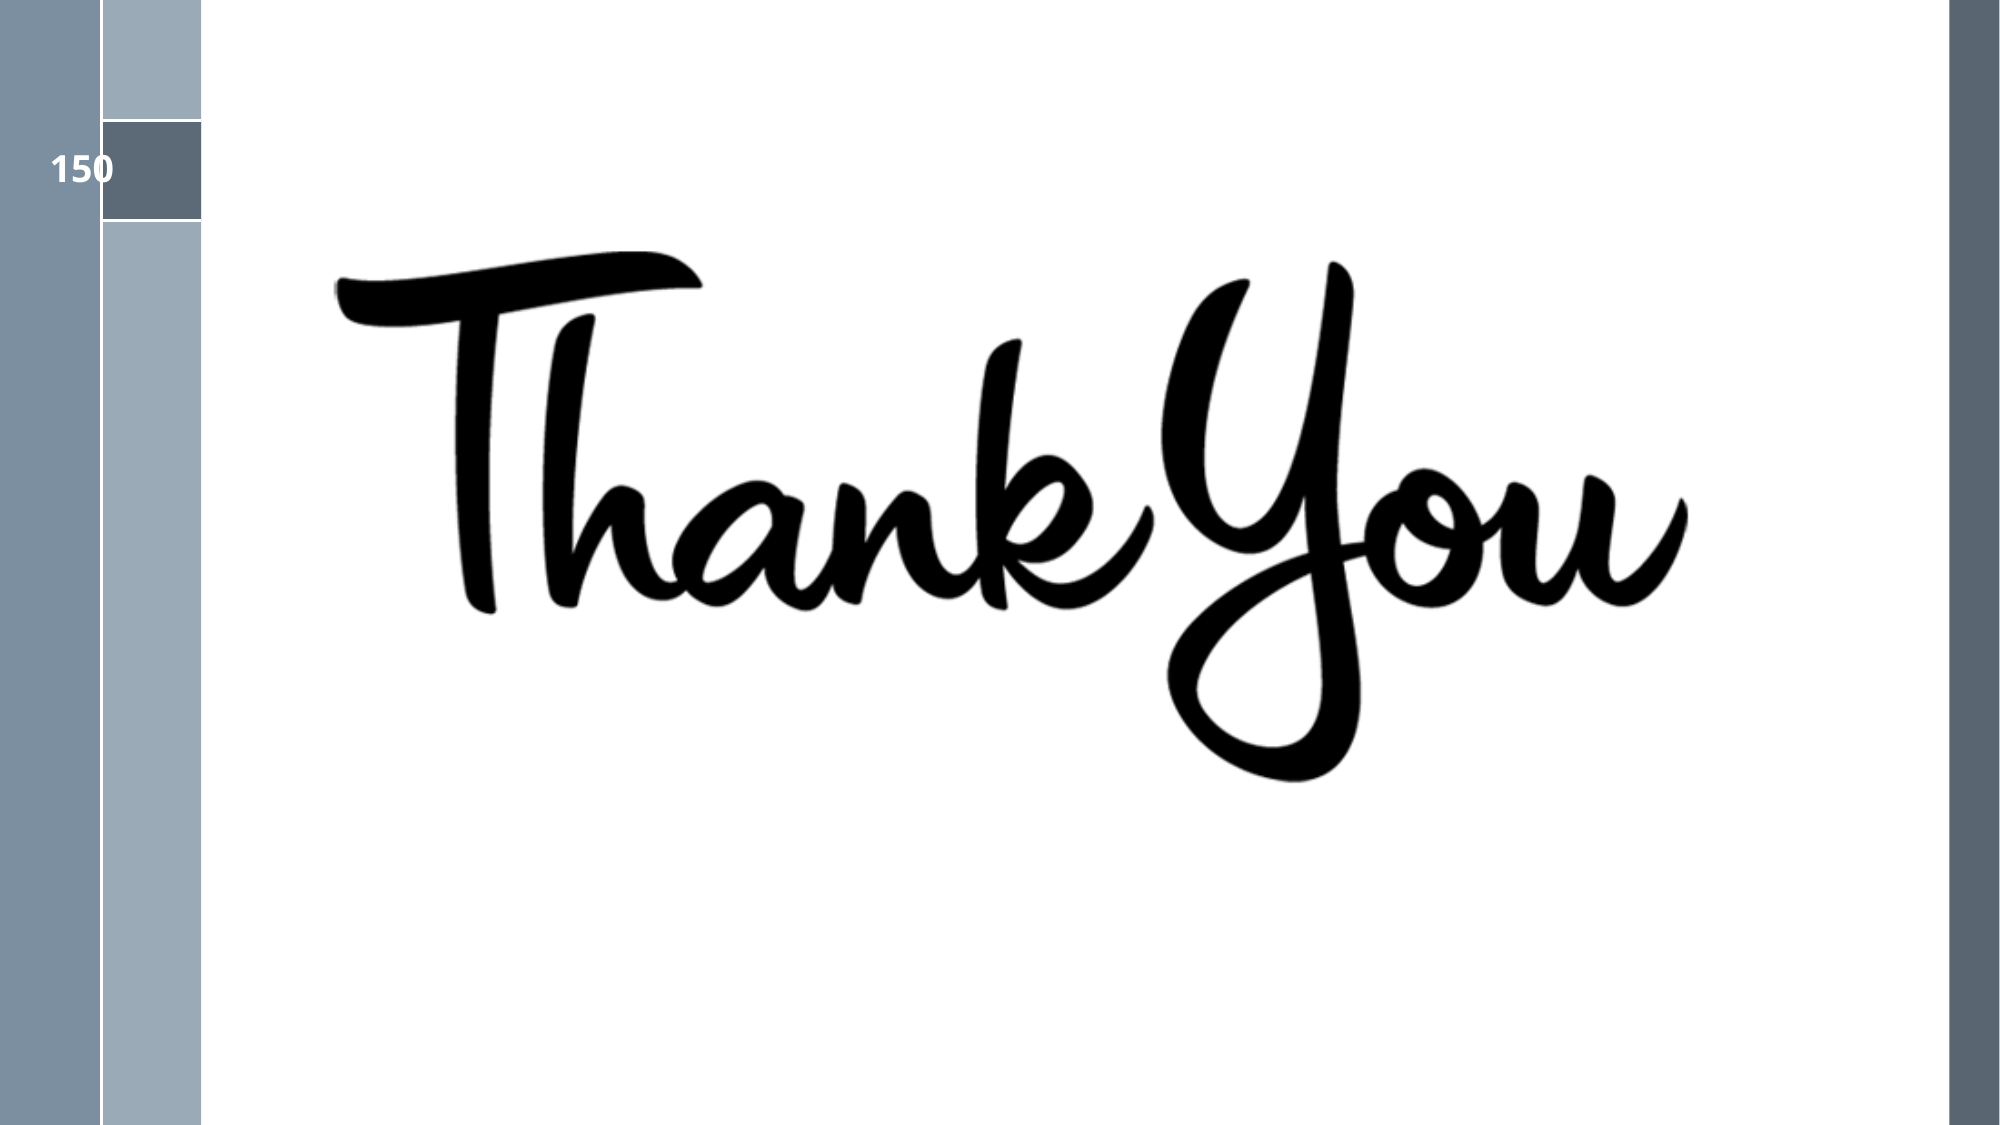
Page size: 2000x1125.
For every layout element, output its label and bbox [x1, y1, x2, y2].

picture [287, 199, 1741, 836]
